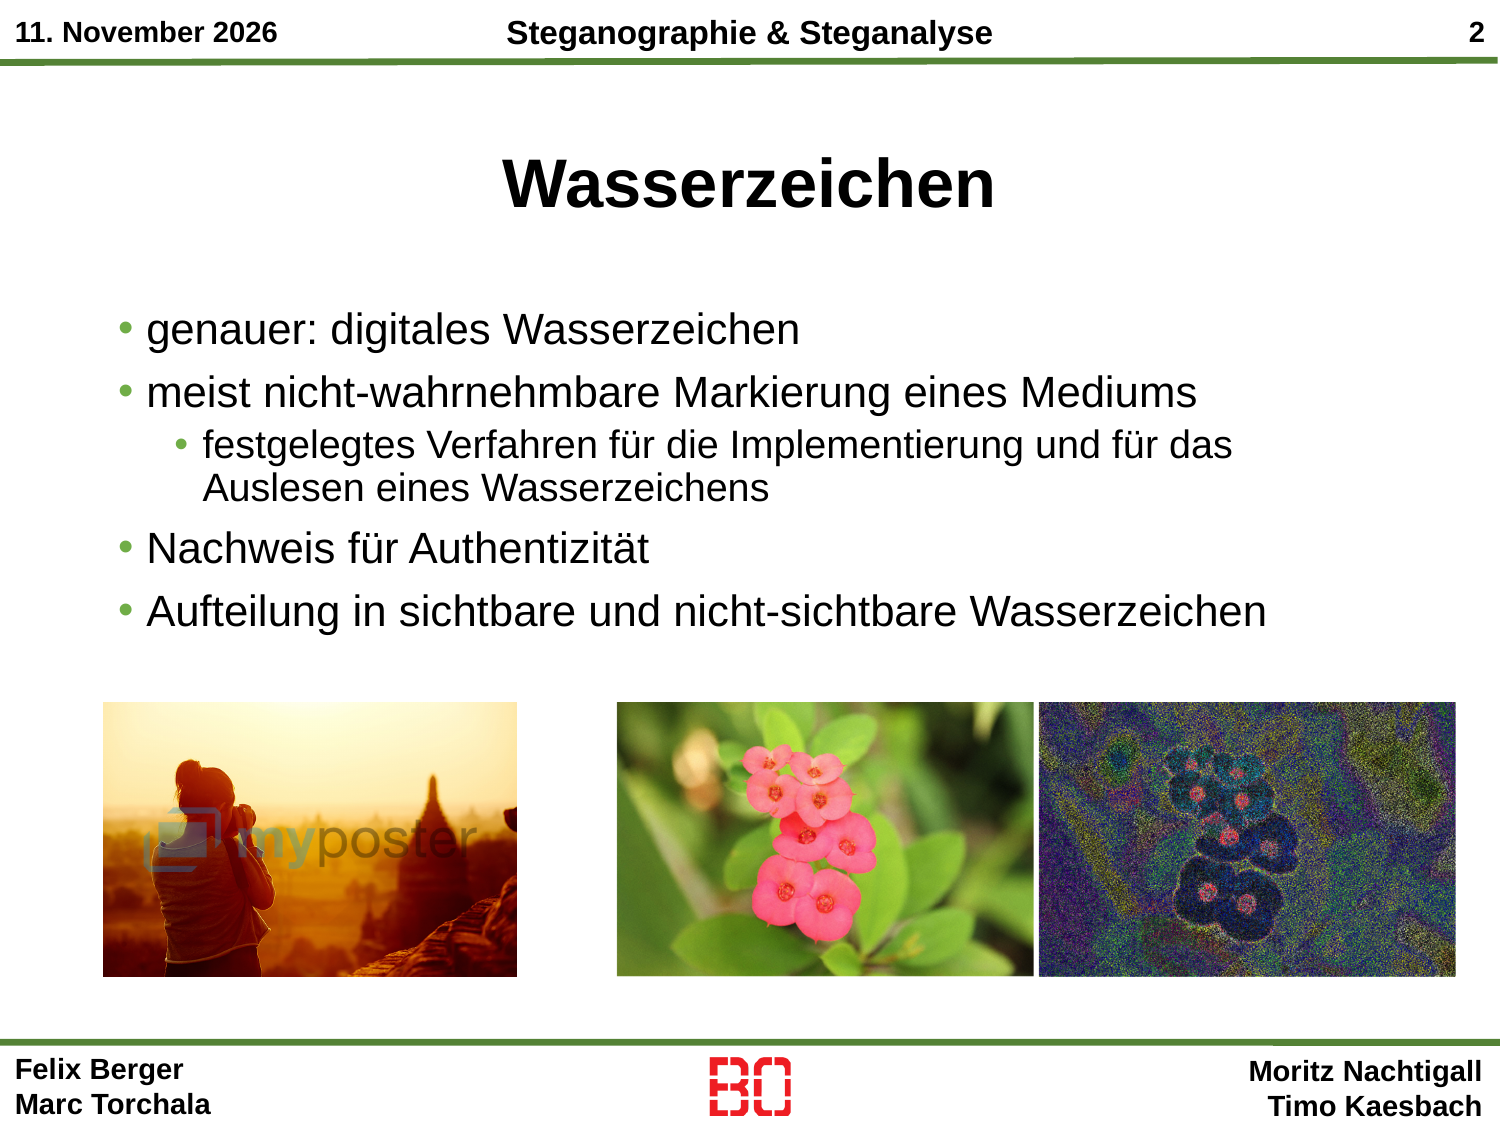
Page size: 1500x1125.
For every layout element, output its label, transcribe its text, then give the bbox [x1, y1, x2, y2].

picture [103, 702, 517, 977]
picture [1038, 702, 1456, 977]
title Wasserzeichen [103, 76, 1397, 295]
list genauer: digitales Wasserzeichen meist nicht-wahrnehmbare Markierung eines Mediums festgelegtes Verfahren für die Implementierung und für das Auslesen eines Wasserzeichens Nachweis für Authentizität Aufteilung in sichtbare und nicht-sichtbare Wasserzeichen [103, 299, 1397, 1014]
picture [616, 702, 1034, 977]
